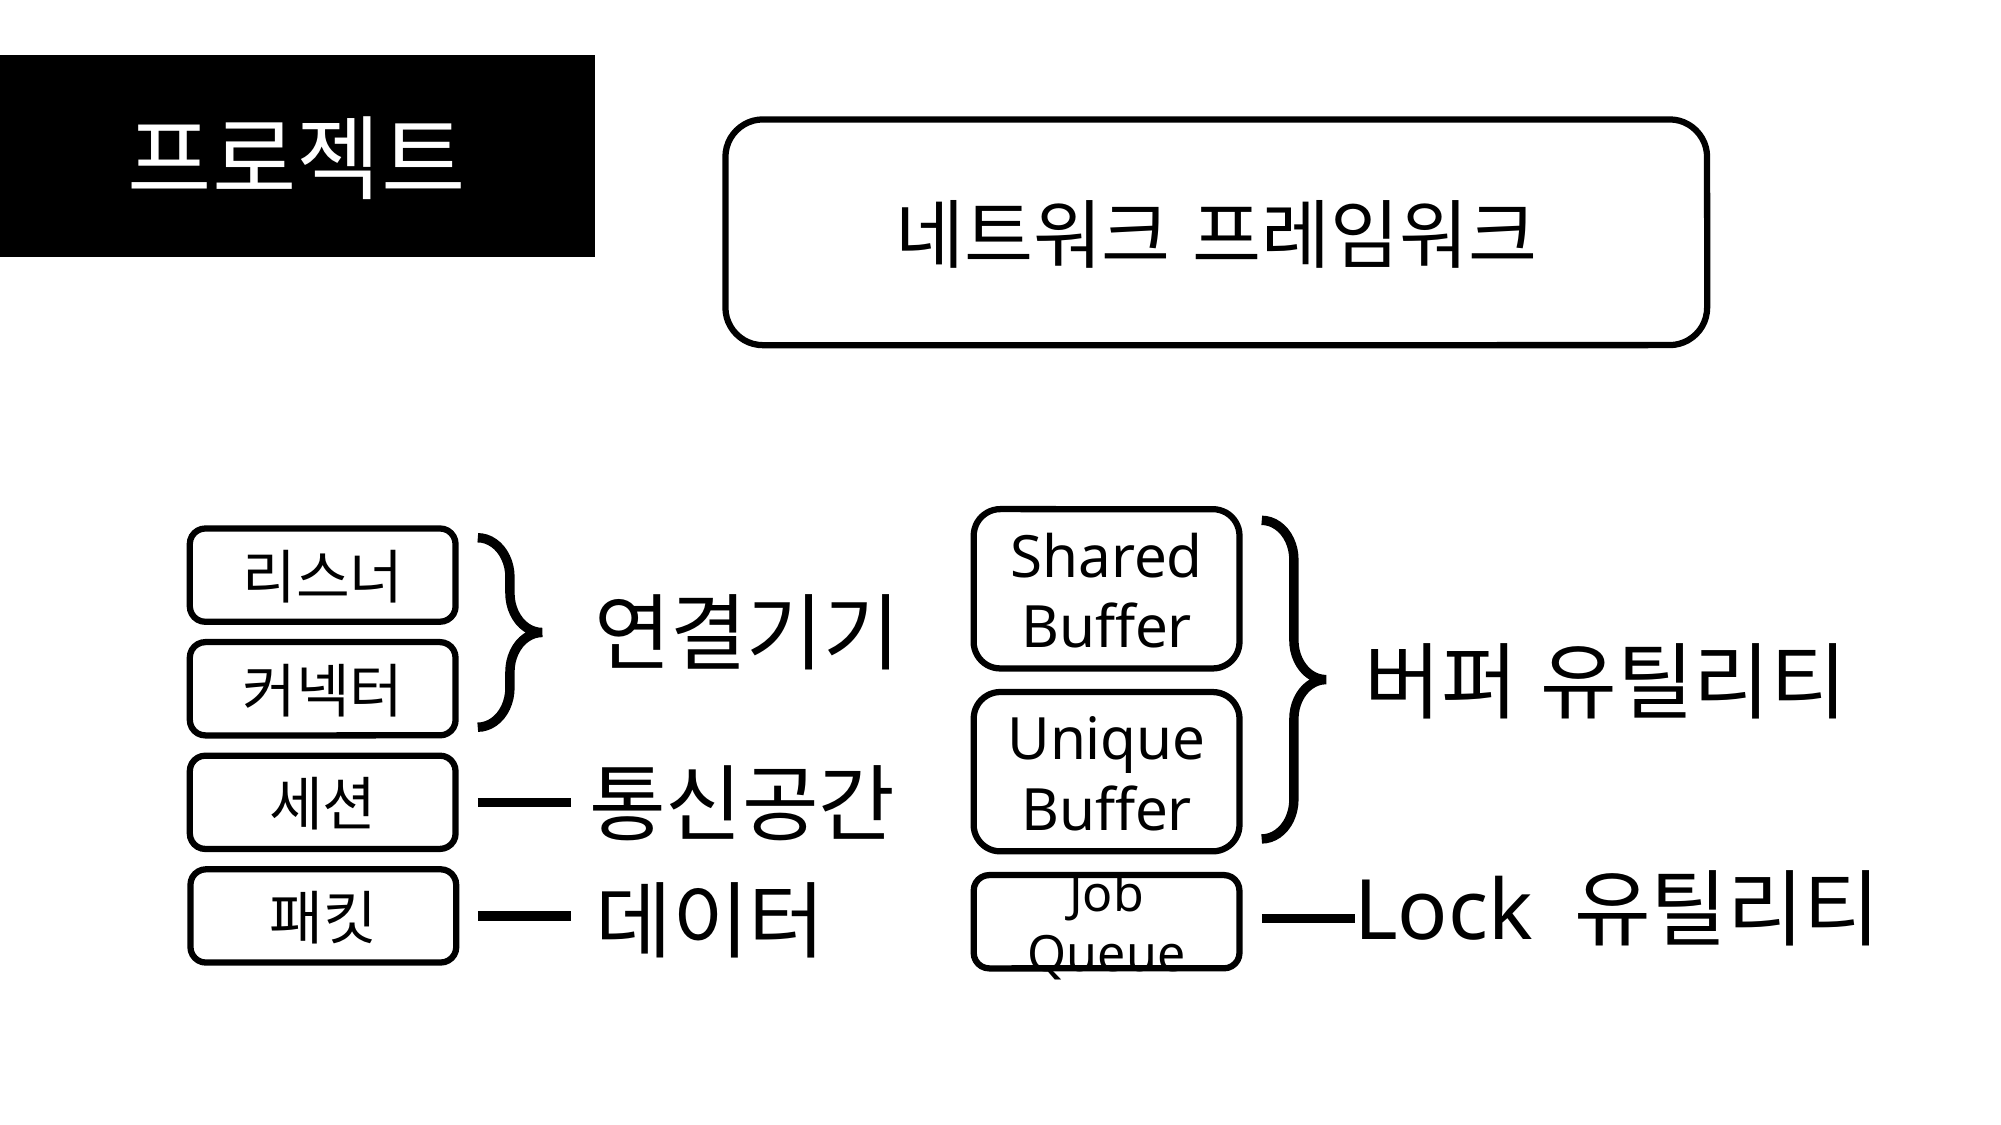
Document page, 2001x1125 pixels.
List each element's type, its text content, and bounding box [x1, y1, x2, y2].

text_box 버퍼 유틸리티 [1350, 621, 1862, 737]
text_box Shared Buffer [972, 508, 1241, 670]
text_box 리스너 [188, 527, 457, 623]
text_box 패킷 [189, 868, 458, 964]
text_box Job Queue [972, 874, 1241, 970]
text_box [1261, 519, 1327, 840]
text_box 커넥터 [188, 641, 457, 737]
text_box Unique Buffer [972, 690, 1241, 853]
text_box 네트워크 프레임워크 [724, 118, 1709, 347]
text_box 데이터 [581, 860, 841, 975]
text_box [477, 537, 543, 728]
text_box 통신공간 [574, 744, 910, 860]
text_box 세션 [188, 754, 457, 851]
text_box 프로젝트 [0, 55, 595, 257]
text_box 연결기기 [579, 572, 915, 688]
text_box Lock 유틸리티 [1339, 848, 1896, 964]
